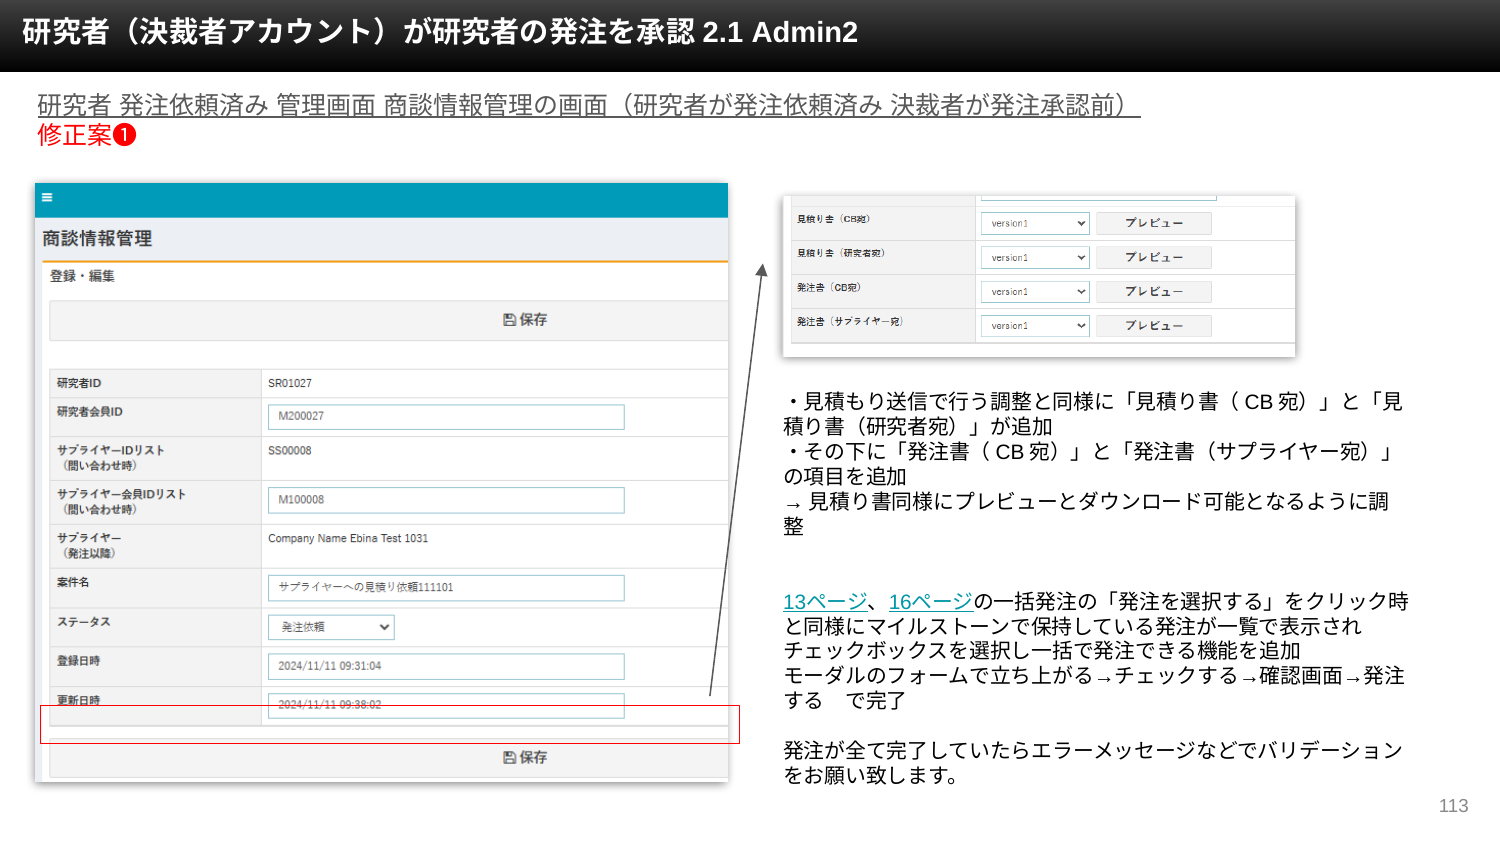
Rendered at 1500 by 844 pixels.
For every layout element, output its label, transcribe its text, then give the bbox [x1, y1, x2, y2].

text_box 研究者 発注依頼済み 管理画面 商談情報管理の画面（研究者が発注依頼済み 決裁者が発注承認前） 修正案❶ [22, 75, 1463, 165]
text_box ・見積もり送信で行う調整と同様に「見積り書（CB宛）」と「見積り書（研究者宛）」が追加 ・その下に「発注書（CB宛）」と「発注書（サプライヤー宛）」の項目を追加 →見積り書同様にプレビューとダウンロード可能となるように調整 13ページ、16ページの一括発注の「発注を選択する」をクリック時と同様にマイルストーンで保持している発注が一覧で表示されチェックボックスを選択し一括で発注できる機能を追加 モーダルのフォームで立ち上がる→チェックする→確認画面→発注する で完了 発注が全て完了していたらエラーメッセージなどでバリデーションをお願い致します。 [768, 373, 1425, 829]
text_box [709, 263, 764, 697]
text_box [732, 705, 740, 744]
picture [35, 182, 728, 783]
text_box [0, 0, 1500, 72]
picture [782, 196, 1296, 357]
text_box ‹#› [1425, 782, 1481, 827]
text_box 研究者（決裁者アカウント）が研究者の発注を承認2.1 Admin2 [22, 13, 1291, 59]
